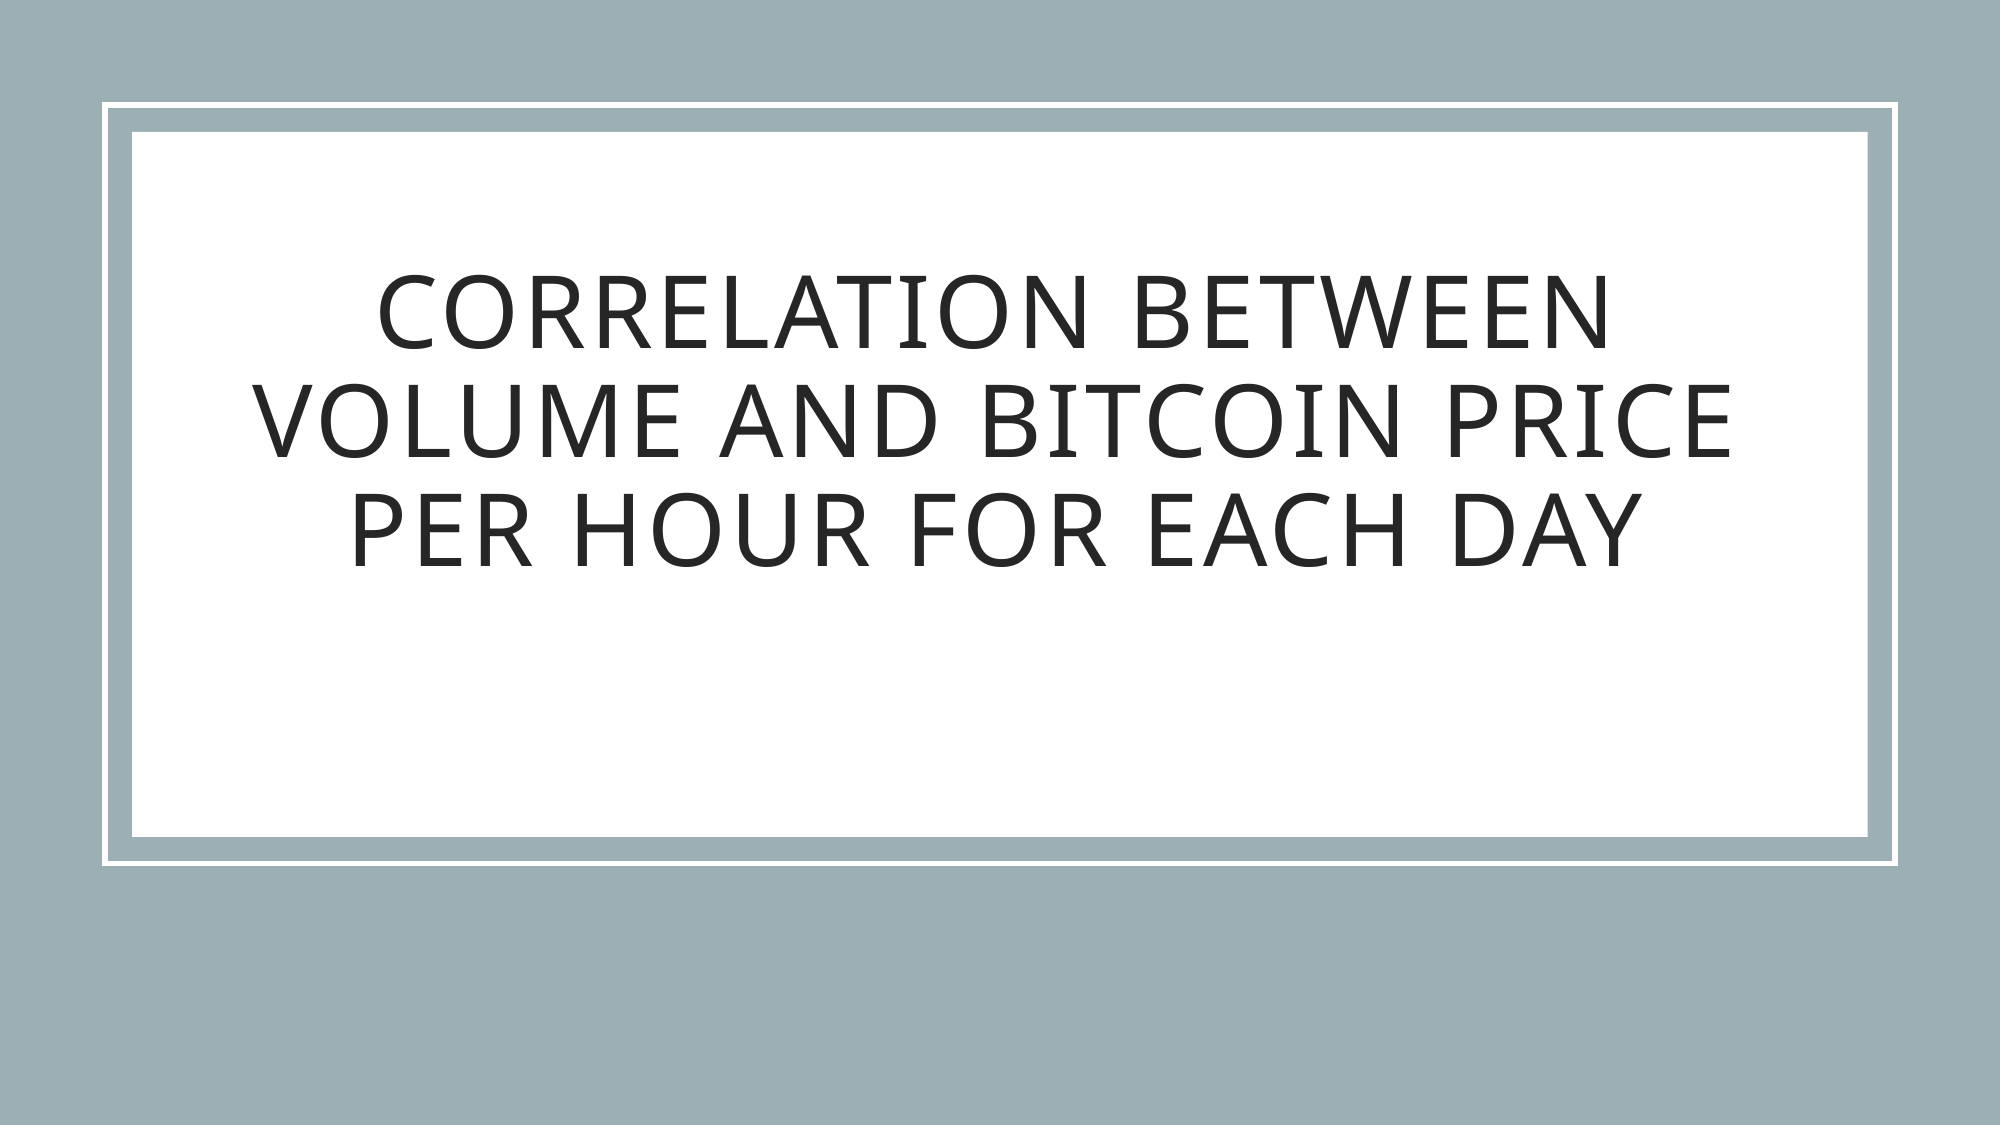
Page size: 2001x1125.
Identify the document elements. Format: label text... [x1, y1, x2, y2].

text_box [104, 104, 1896, 865]
text_box [131, 131, 1869, 838]
title Correlation Between volume and Bitcoin Price Per hour for each day [205, 209, 1791, 762]
